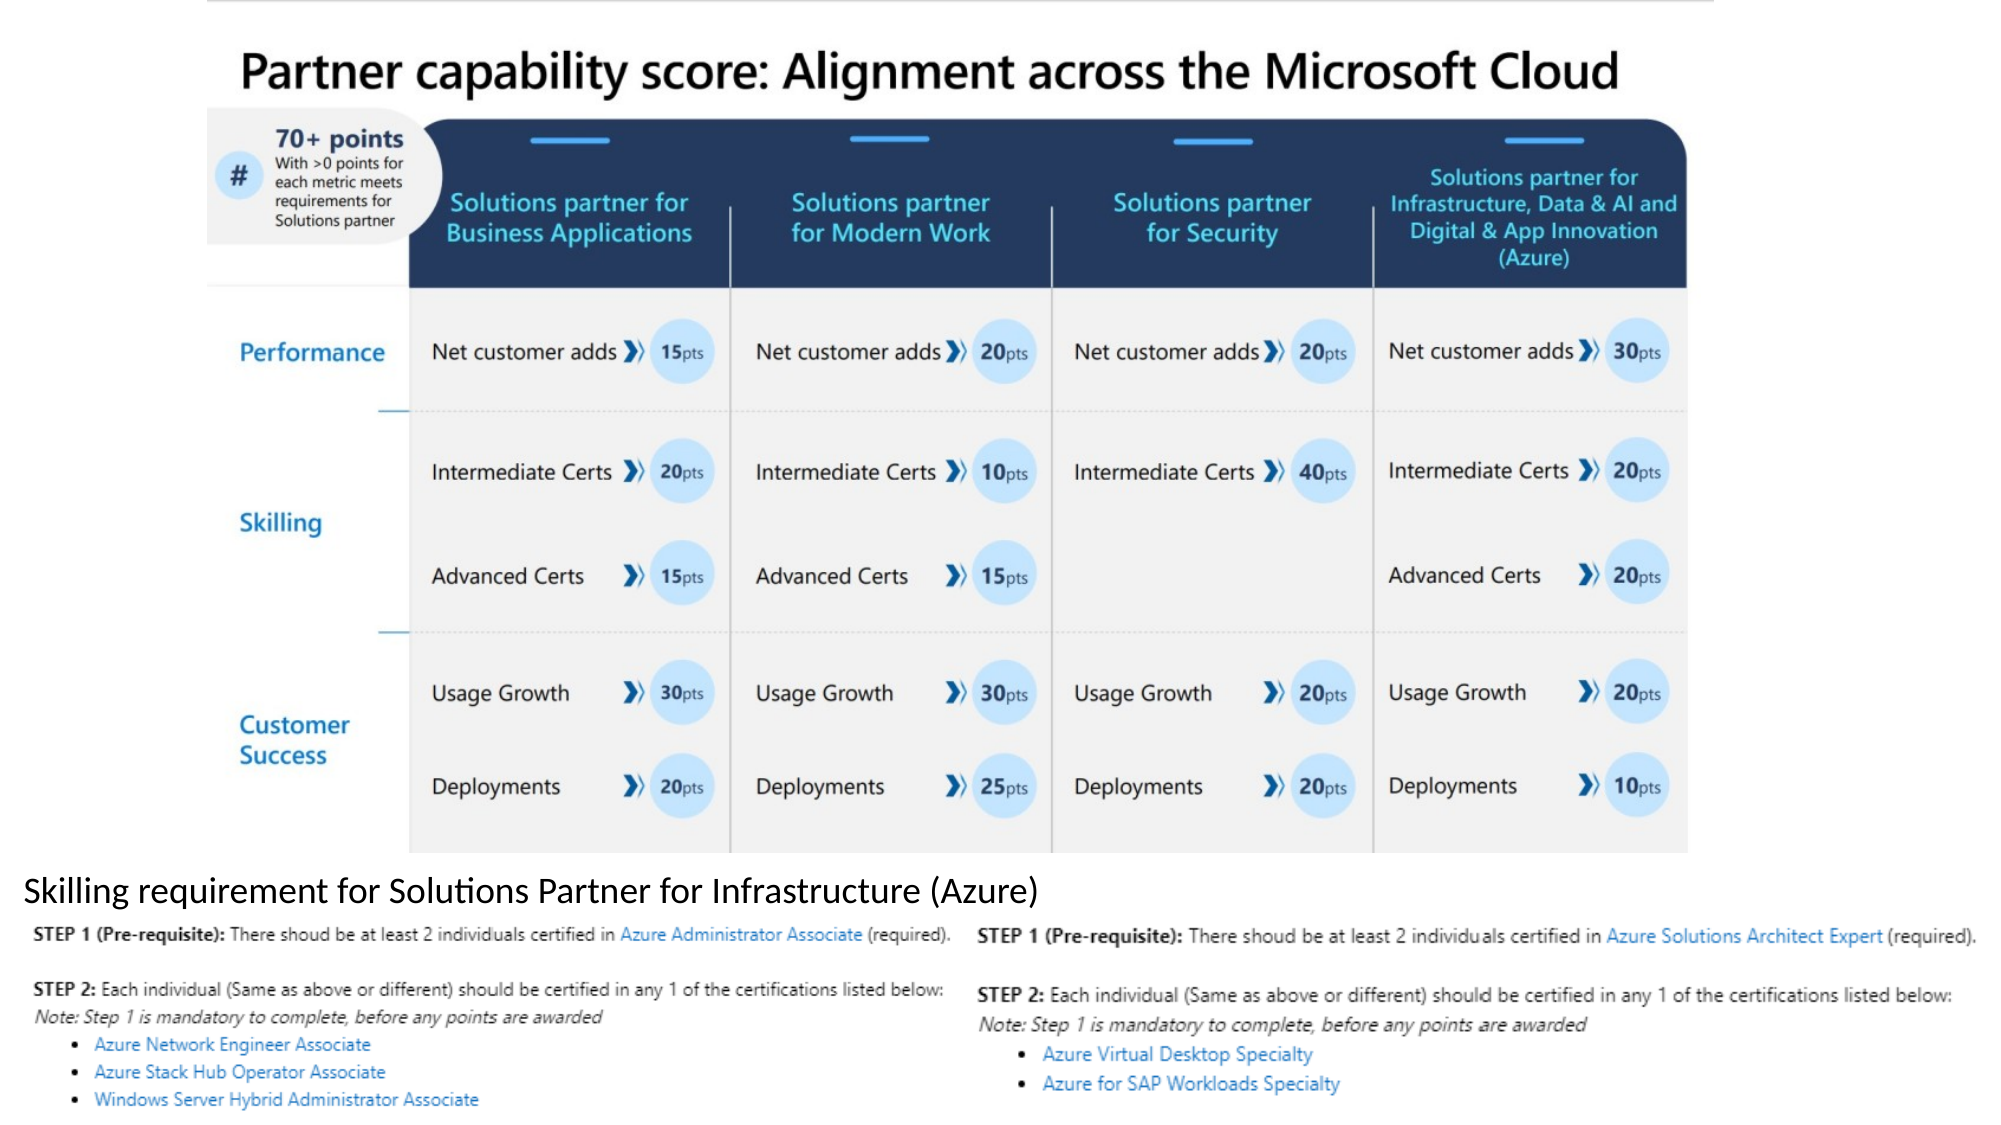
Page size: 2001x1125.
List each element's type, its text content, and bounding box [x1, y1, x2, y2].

text_box Skilling requirement for Solutions Partner for Infrastructure (Azure) [8, 858, 1550, 912]
picture [5, 912, 2000, 1125]
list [207, 0, 1714, 853]
